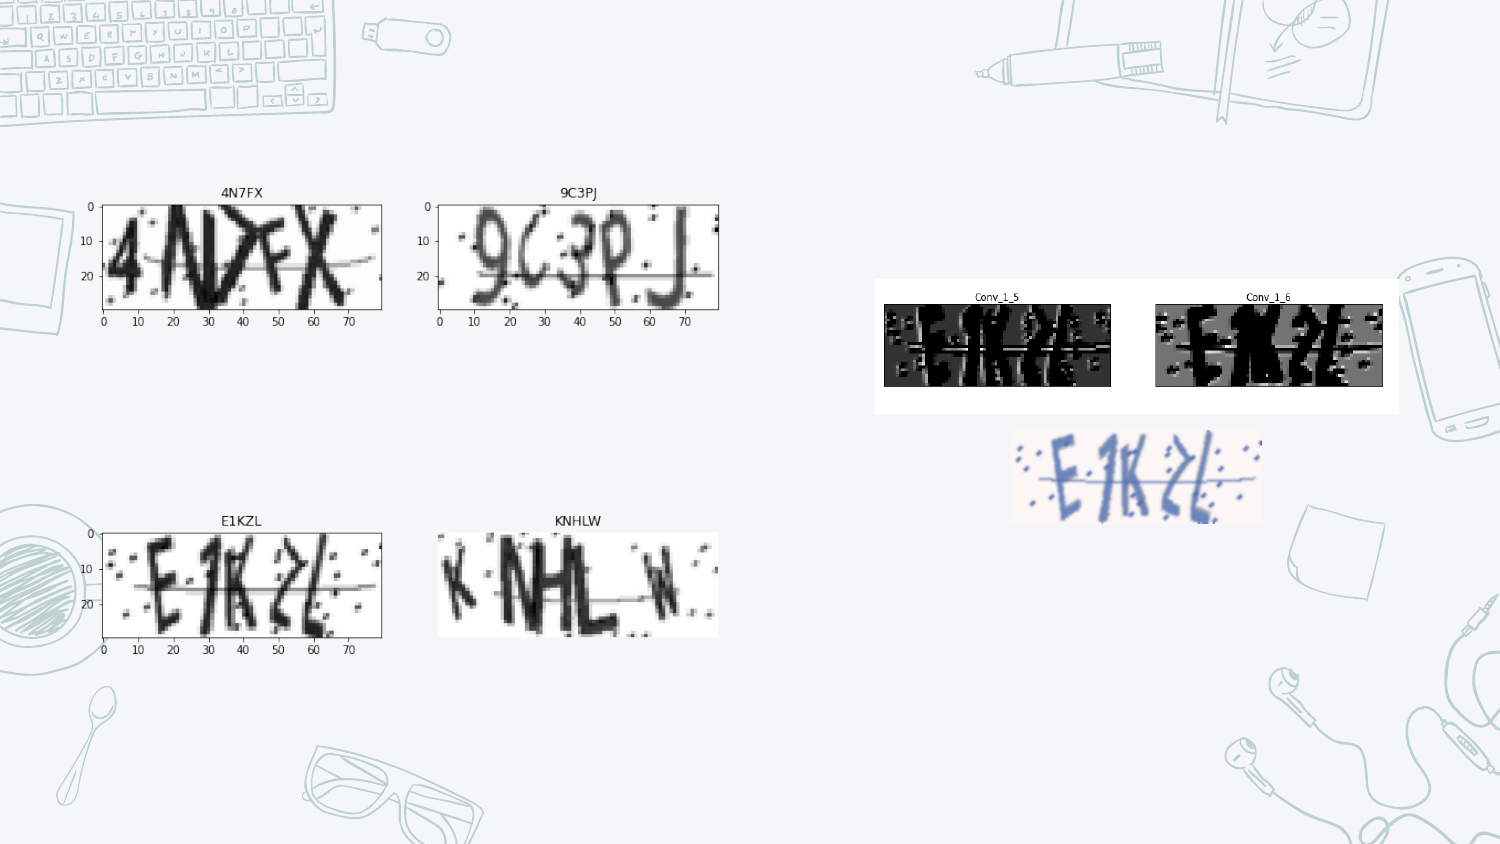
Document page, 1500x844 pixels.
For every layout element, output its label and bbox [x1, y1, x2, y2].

picture [1011, 429, 1262, 525]
picture [72, 179, 727, 665]
picture [874, 279, 1399, 414]
